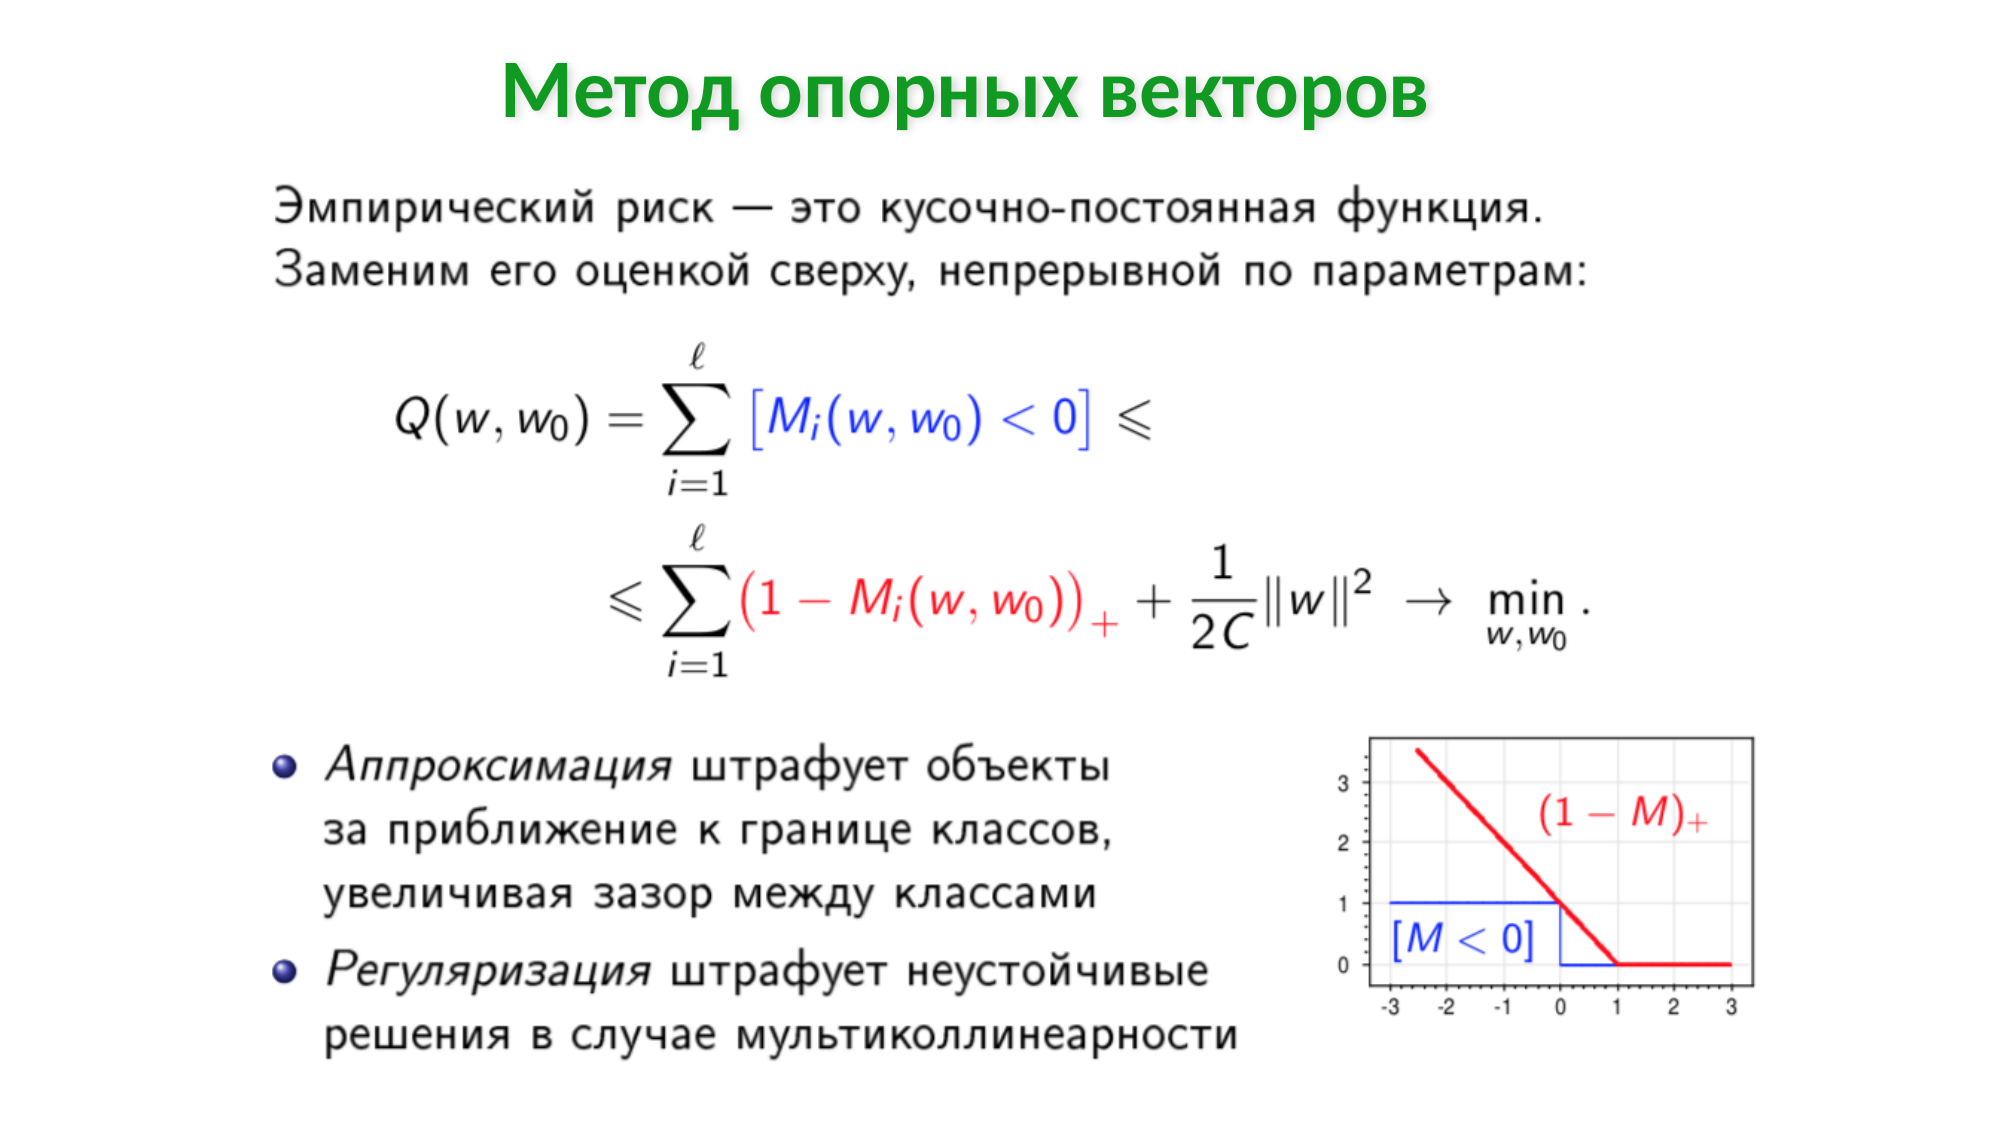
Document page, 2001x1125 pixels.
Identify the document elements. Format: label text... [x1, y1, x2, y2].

text_box Метод опорных векторов [222, 26, 1709, 142]
picture [213, 162, 1787, 1099]
